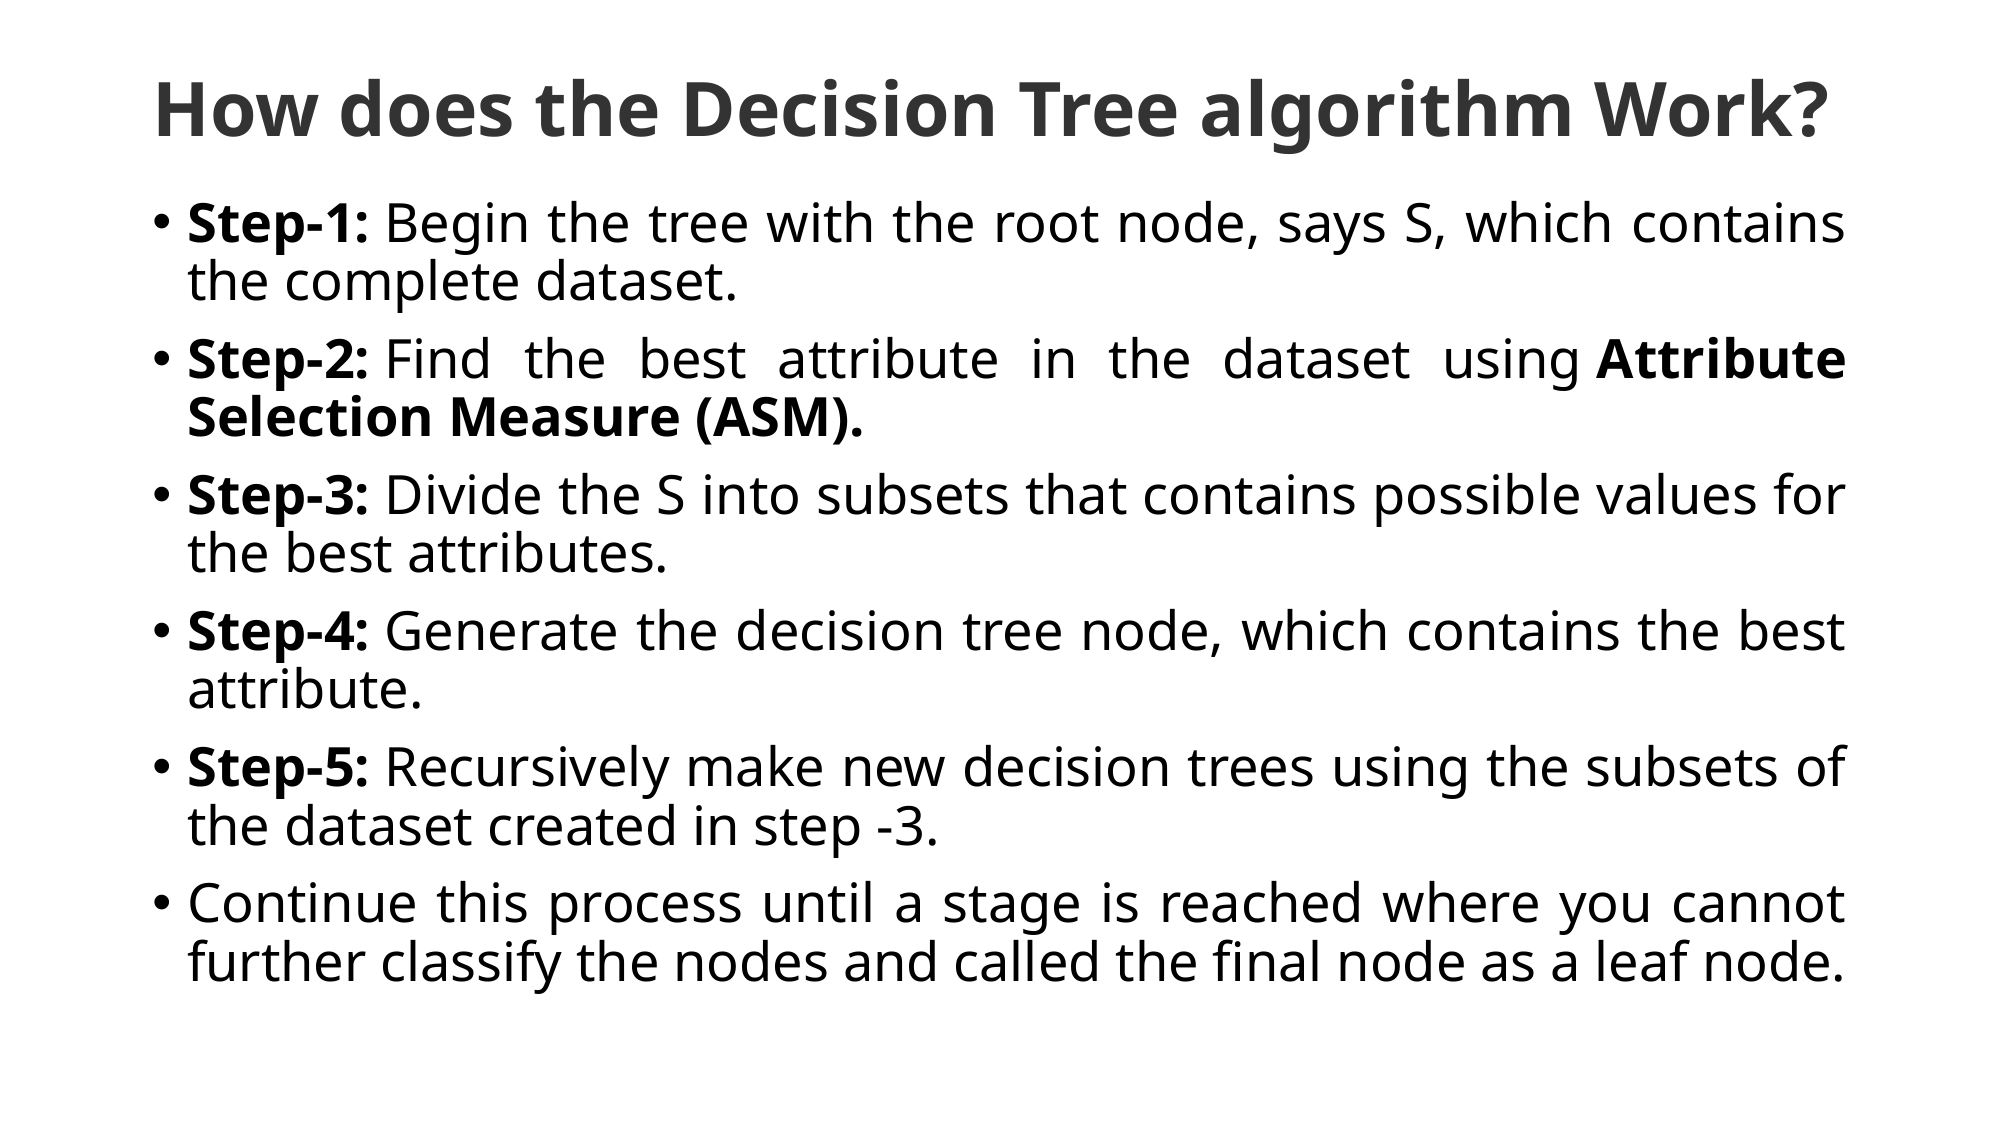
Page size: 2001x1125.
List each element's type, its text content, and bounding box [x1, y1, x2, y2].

list Step-1: Begin the tree with the root node, says S, which contains the complete dataset. Step-2: Find the best attribute in the dataset using Attribute Selection Measure (ASM). Step-3: Divide the S into subsets that contains possible values for the best attributes. Step-4: Generate the decision tree node, which contains the best attribute. Step-5: Recursively make new decision trees using the subsets of the dataset created in step -3. Continue this process until a stage is reached where you cannot further classify the nodes and called the final node as a leaf node. [137, 187, 1863, 1014]
title How does the Decision Tree algorithm Work? [137, 59, 1863, 166]
